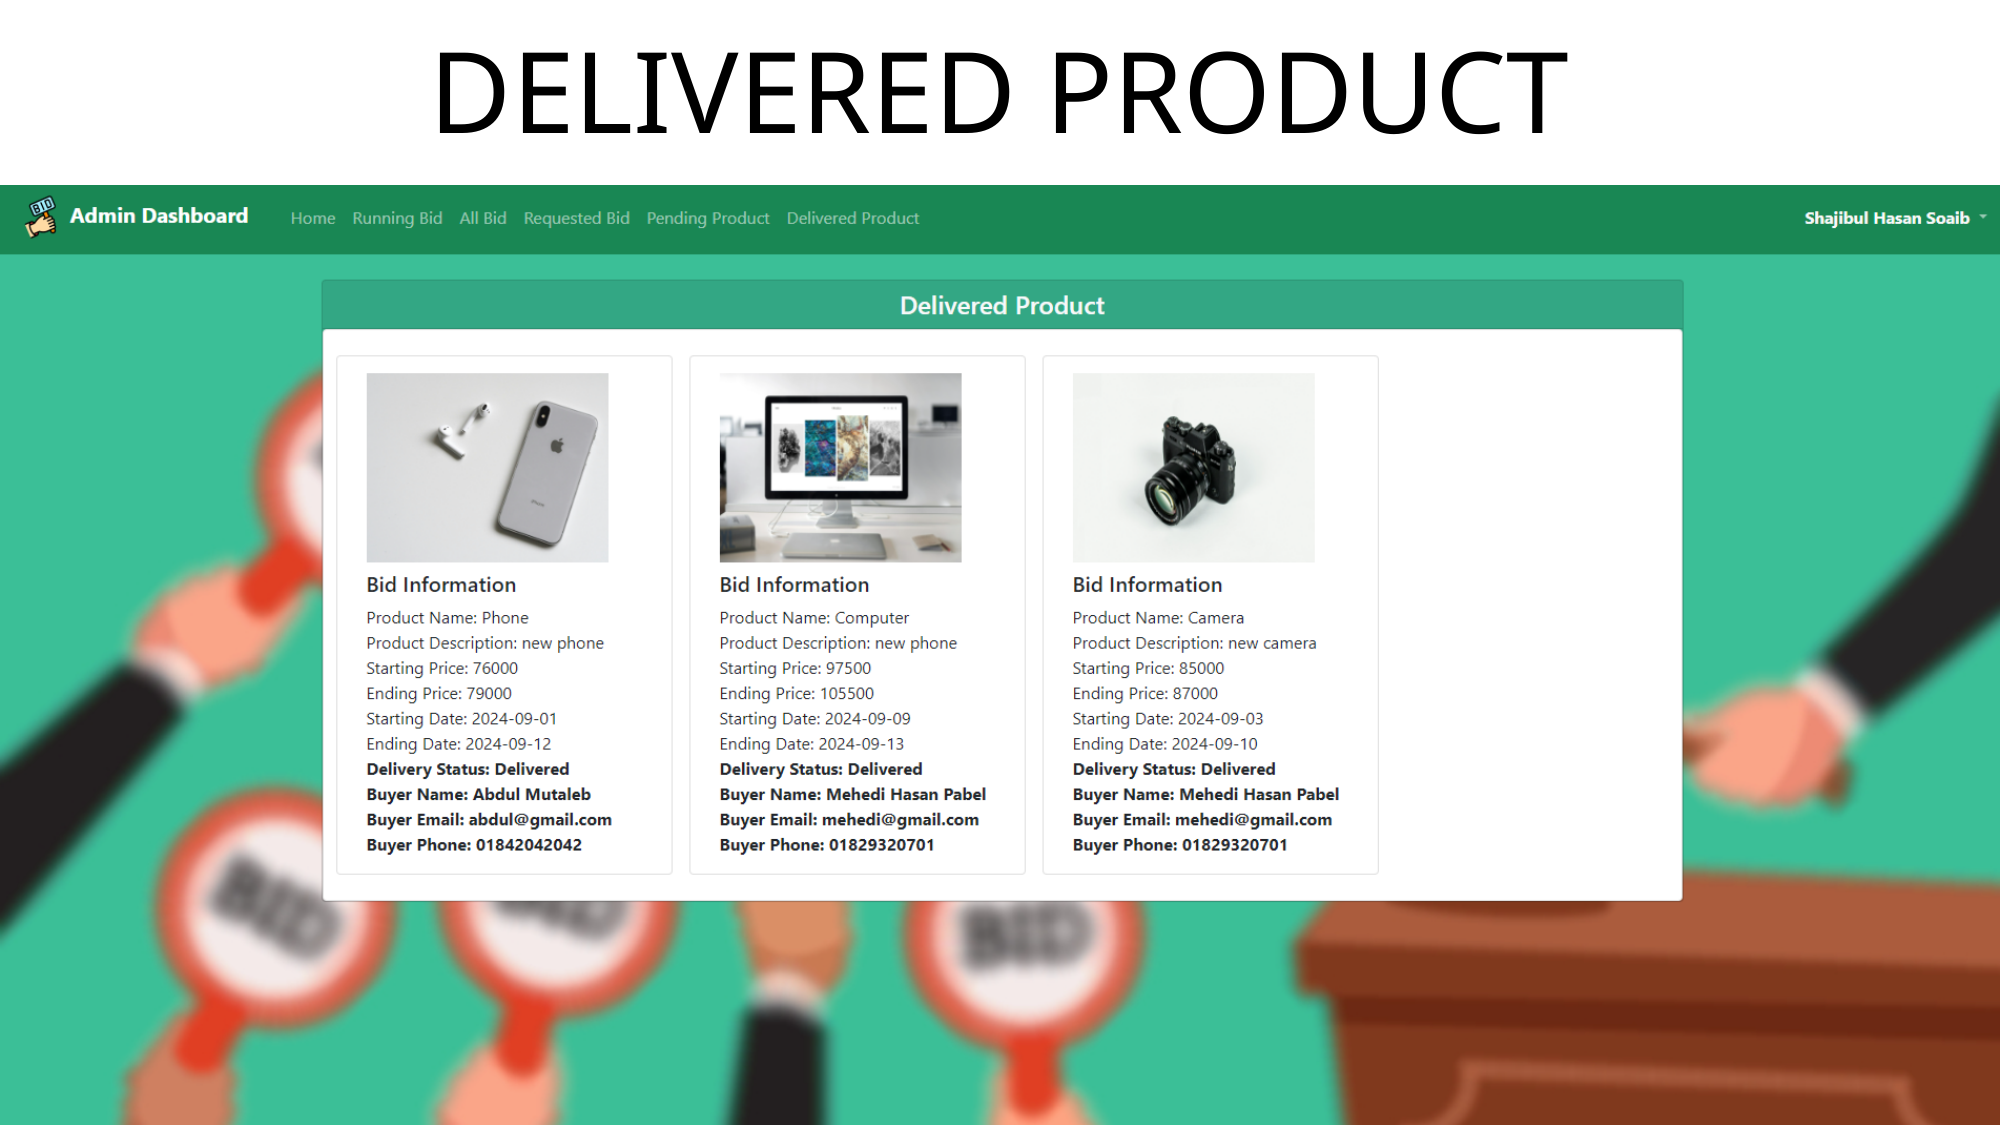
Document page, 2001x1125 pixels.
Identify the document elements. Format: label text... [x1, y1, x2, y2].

title Delivered product [174, 21, 1825, 173]
picture [0, 185, 2000, 1123]
